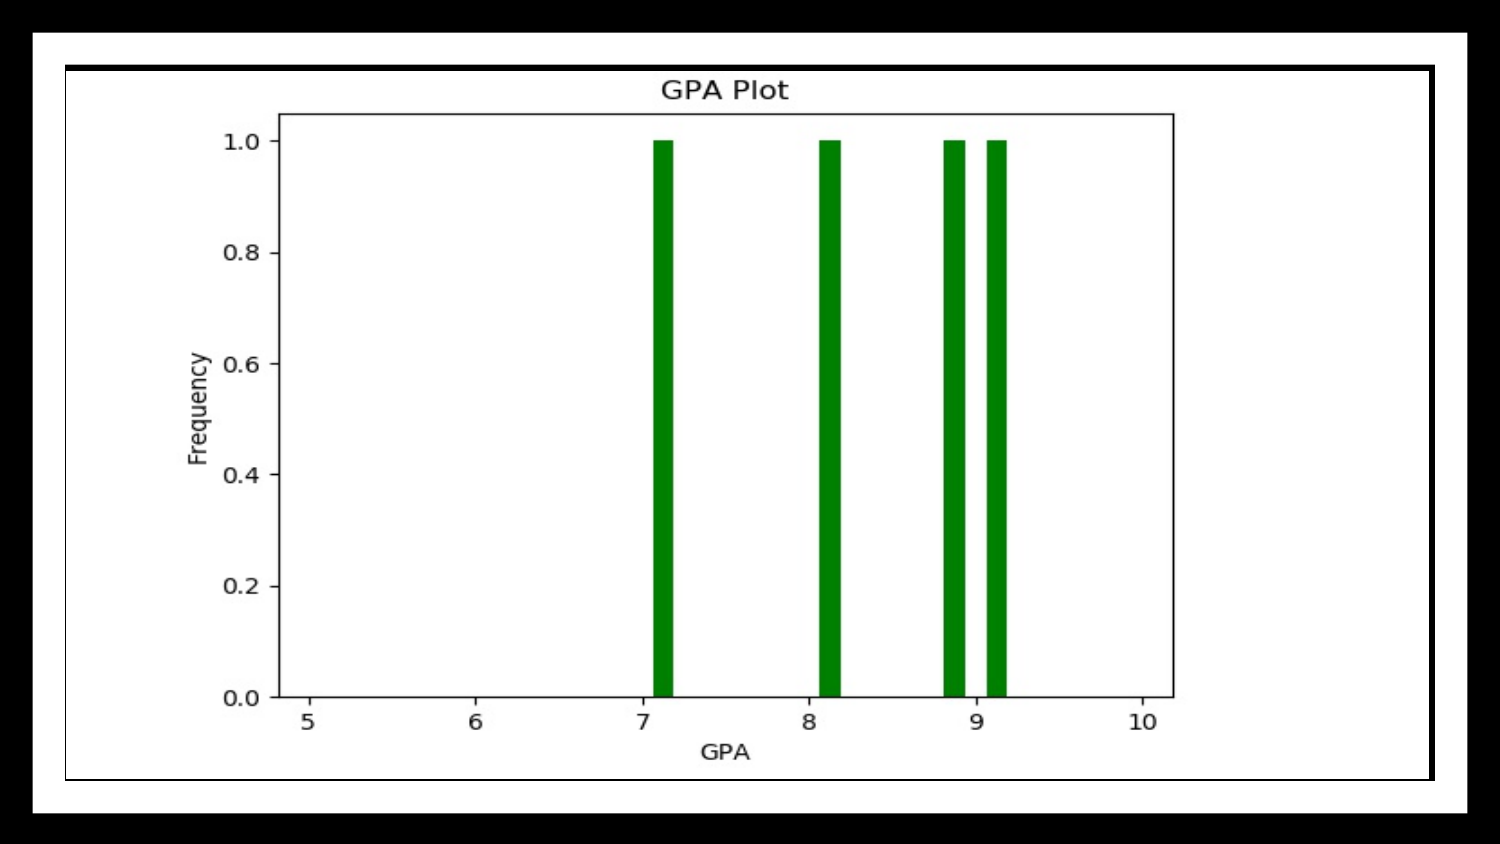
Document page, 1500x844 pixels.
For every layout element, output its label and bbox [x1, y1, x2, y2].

picture [66, 71, 1429, 779]
